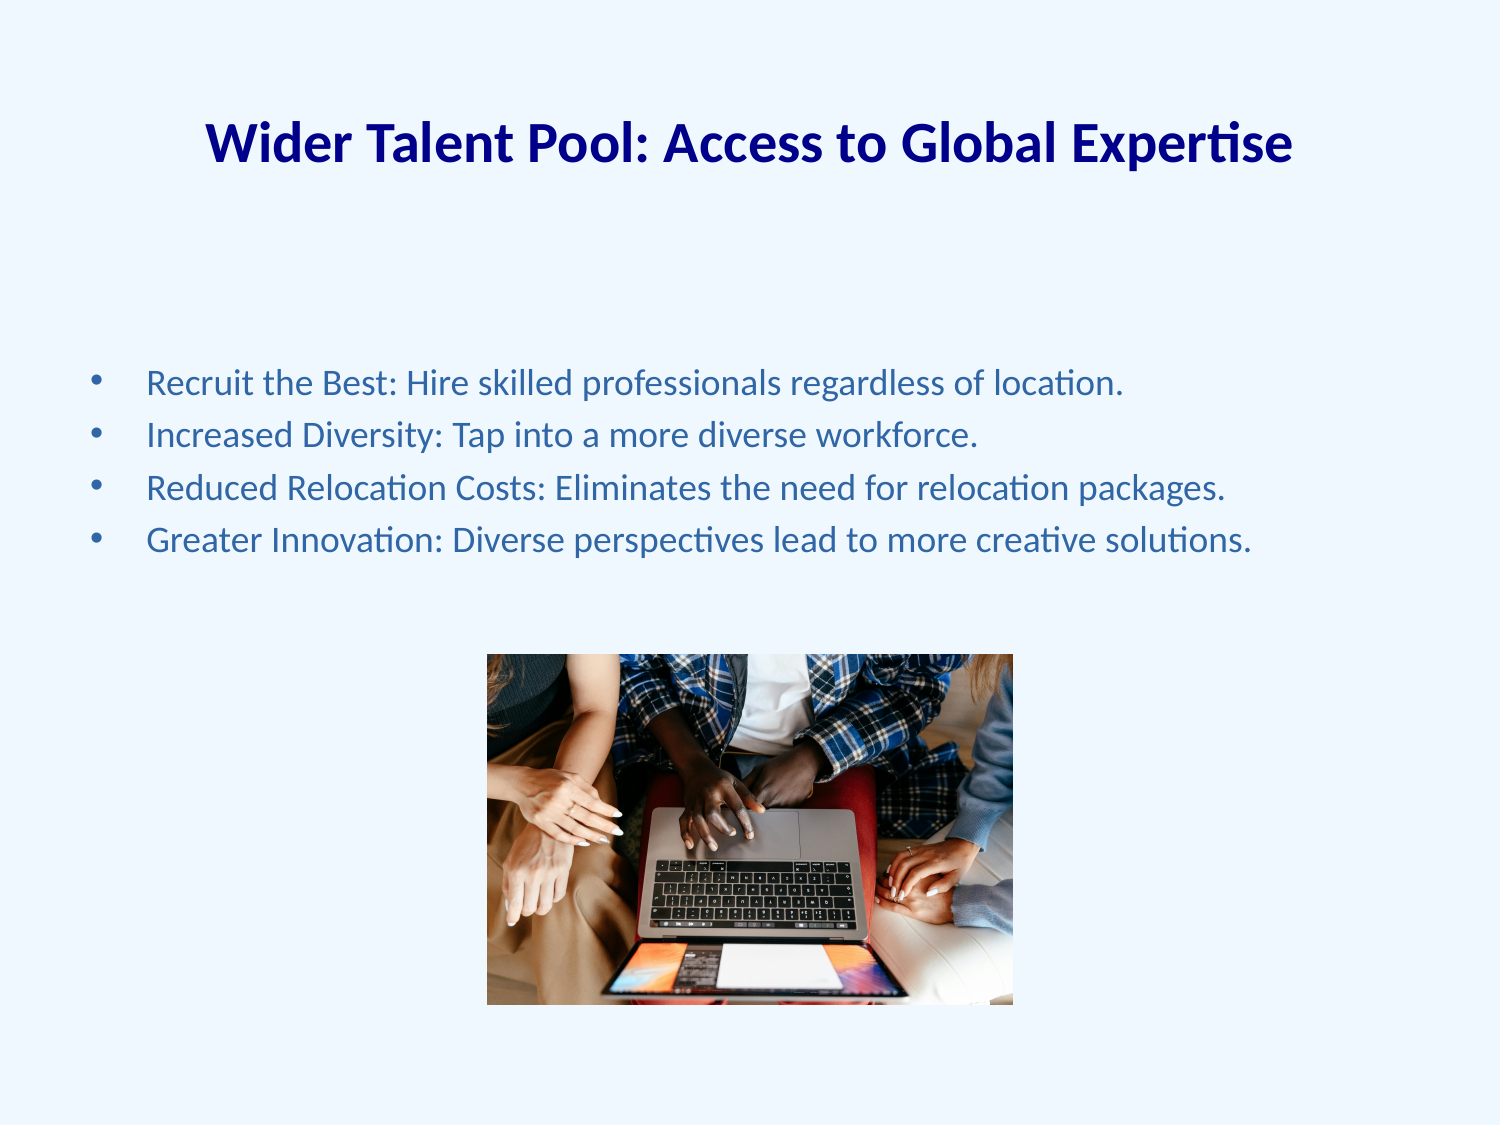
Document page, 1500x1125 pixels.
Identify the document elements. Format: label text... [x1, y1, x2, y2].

list Recruit the Best: Hire skilled professionals regardless of location. Increased Diversity: Tap into a more diverse workforce. Reduced Relocation Costs: Eliminates the need for relocation packages. Greater Innovation: Diverse perspectives lead to more creative solutions. [75, 262, 1425, 1005]
title Wider Talent Pool: Access to Global Expertise [75, 45, 1425, 233]
picture [487, 654, 1013, 1006]
